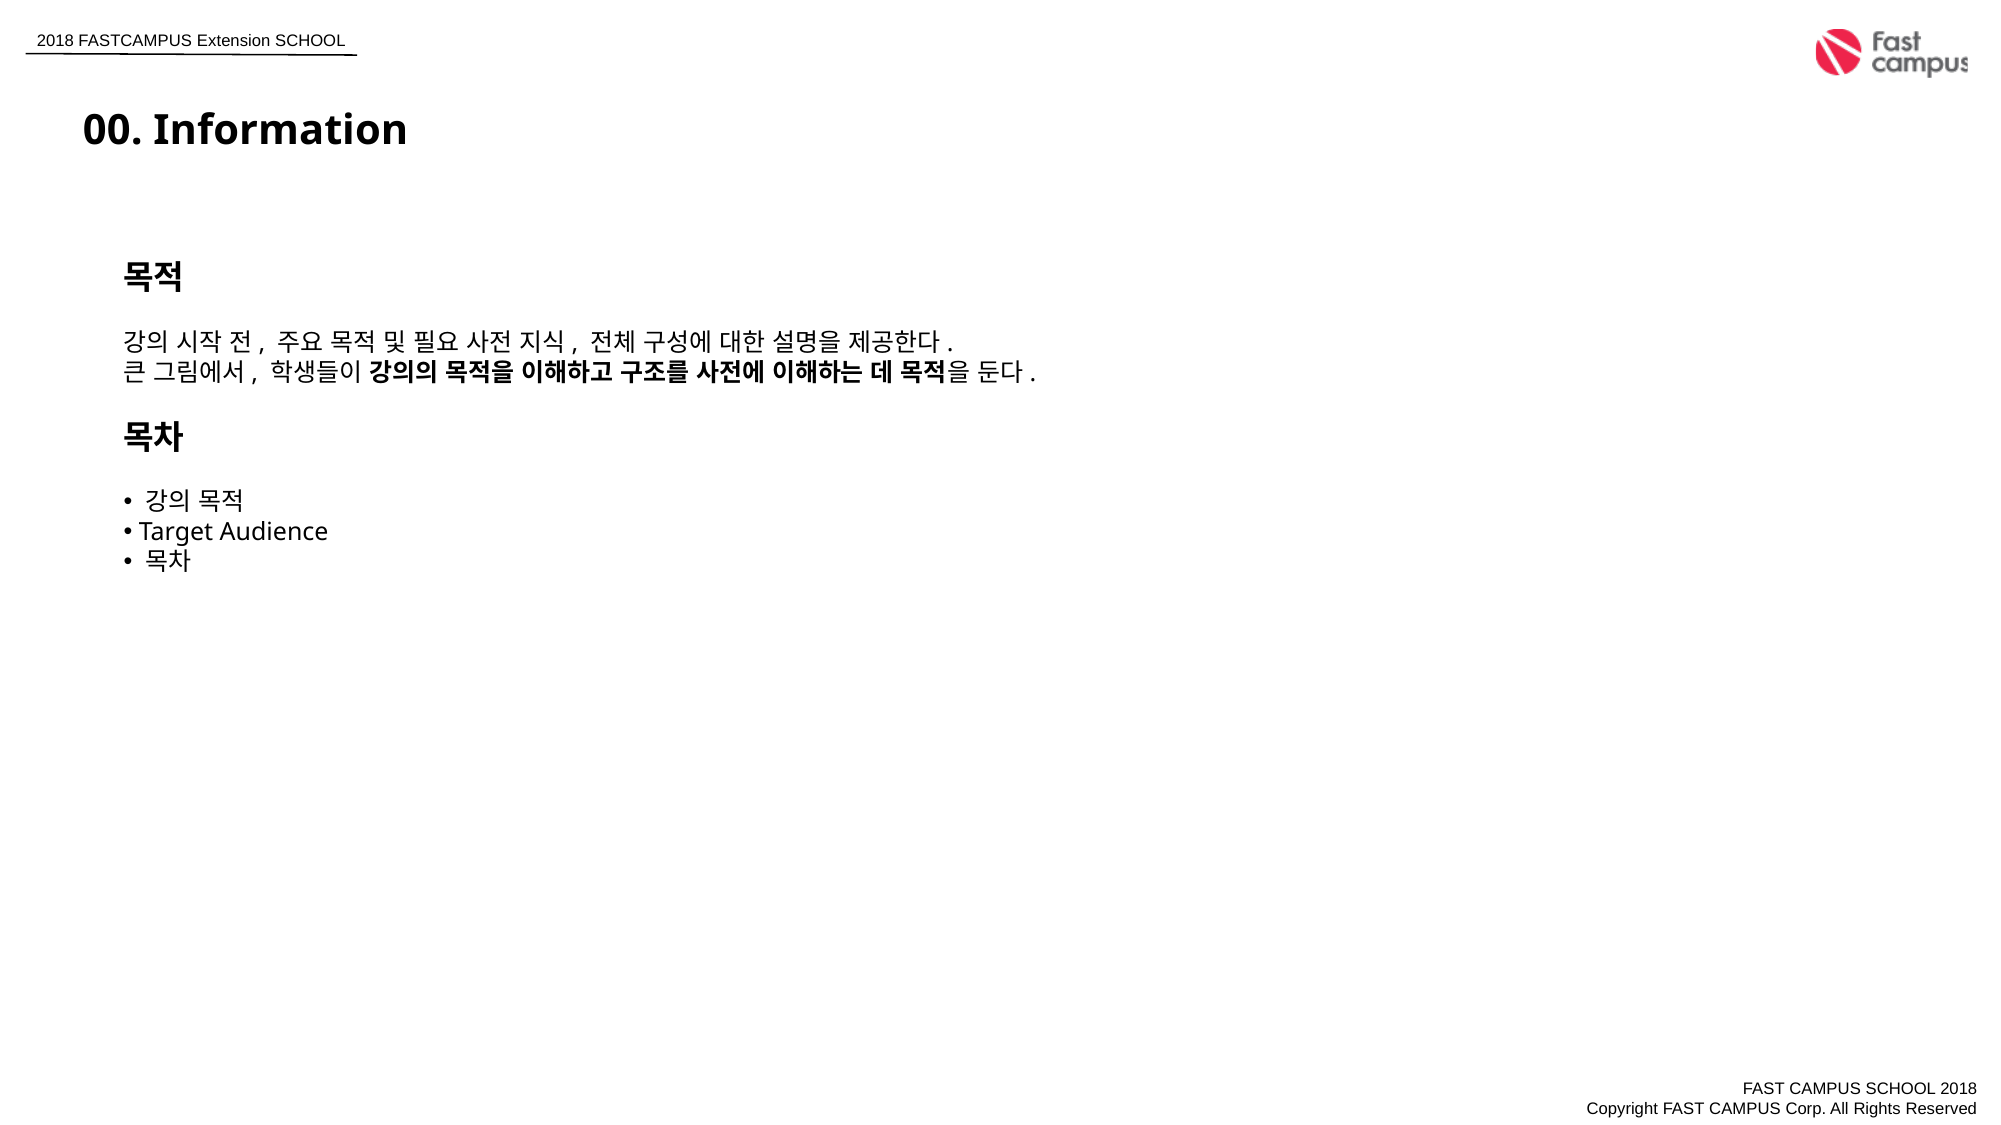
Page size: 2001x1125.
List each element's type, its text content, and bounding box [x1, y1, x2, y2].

text_box 목적 강의 시작 전, 주요 목적 및 필요 사전 지식, 전체 구성에 대한 설명을 제공한다. 큰 그림에서, 학생들이 강의의 목적을 이해하고 구조를 사전에 이해하는 데 목적을 둔다. 목차 강의 목적 Target Audience 목차 [108, 248, 1561, 643]
text_box 00. Information [68, 95, 1198, 161]
